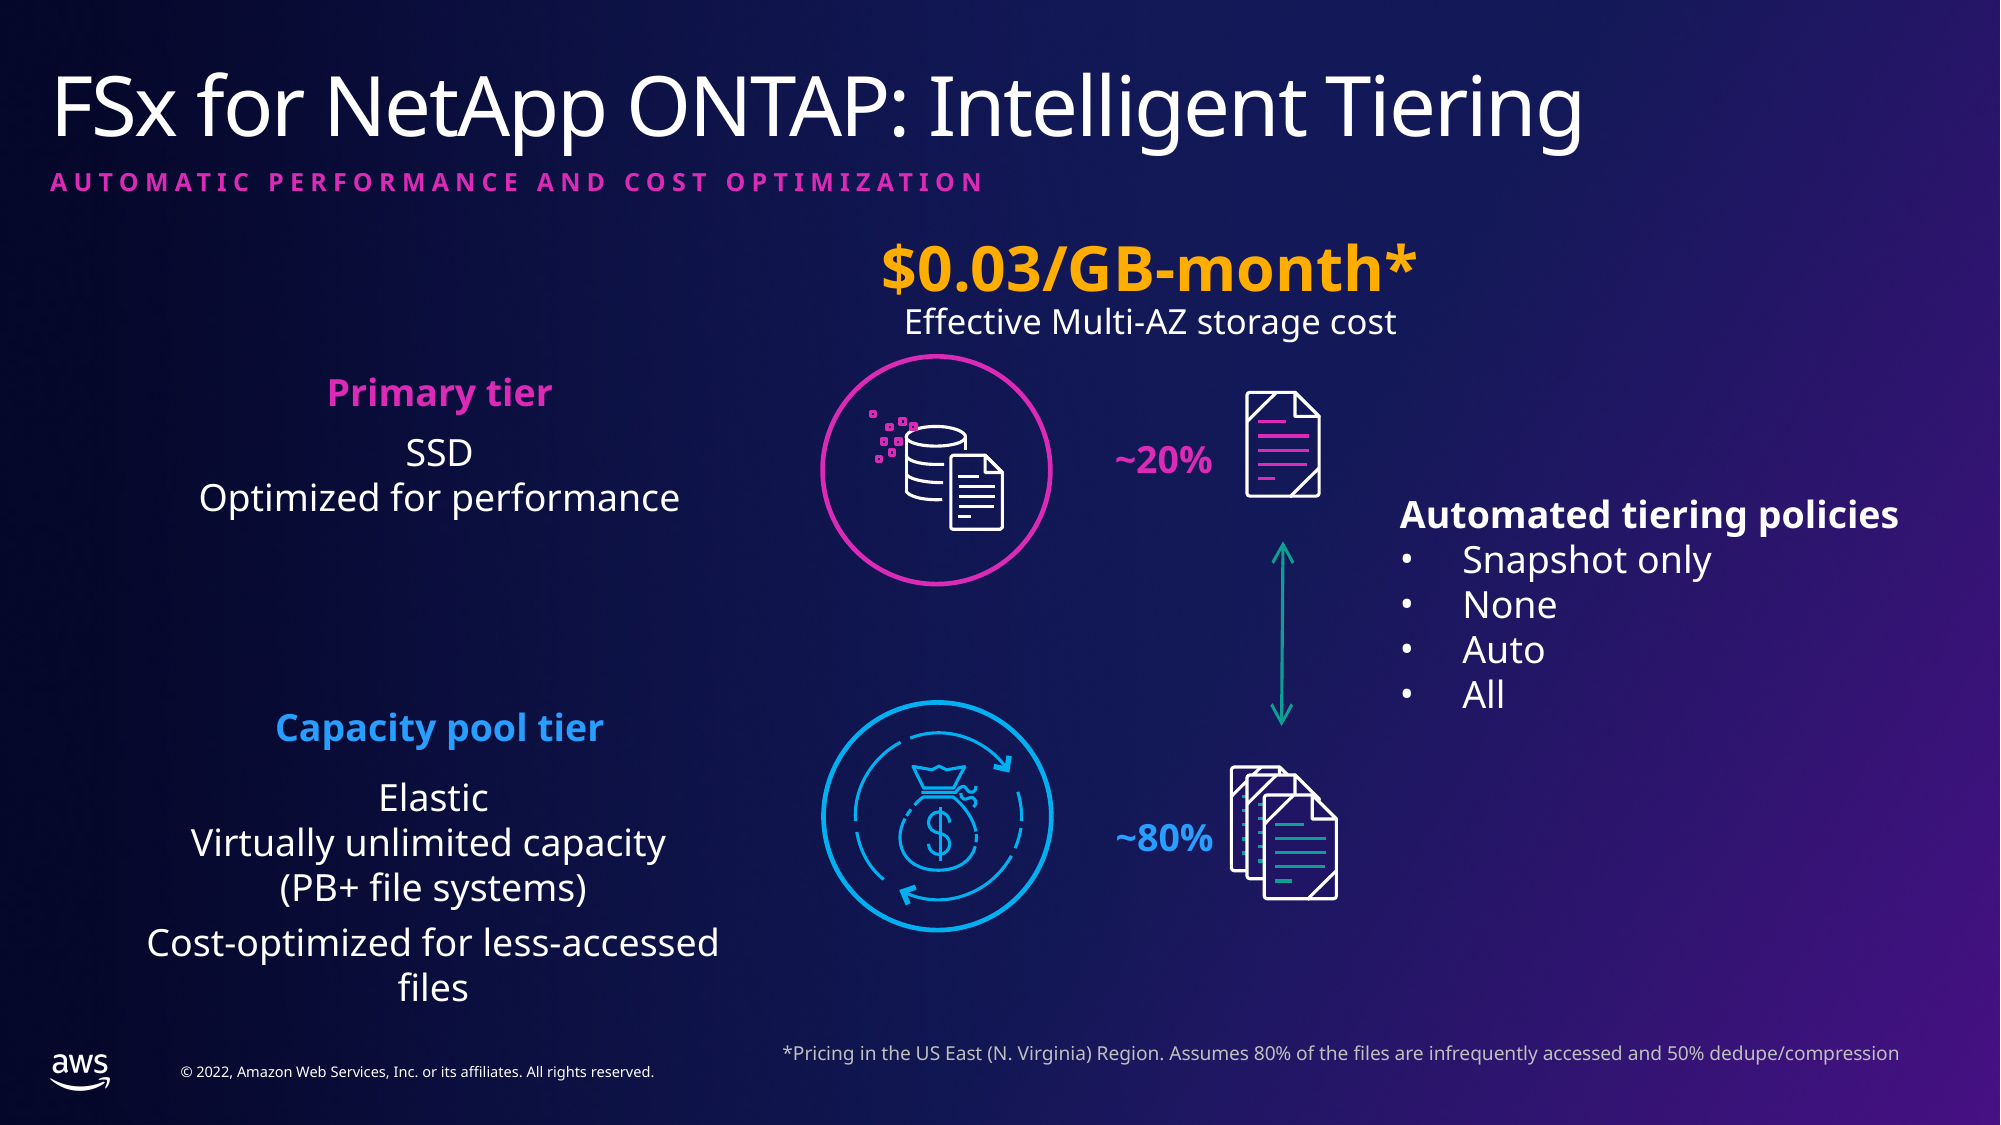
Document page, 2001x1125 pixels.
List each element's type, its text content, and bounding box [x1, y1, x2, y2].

text_box Primary tier [138, 361, 742, 421]
text_box SSD Optimized for performance [138, 421, 742, 527]
list Automatic performance and cost optimiZation [50, 162, 1950, 208]
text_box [822, 356, 1051, 585]
text_box *Pricing in the US East (N. Virginia) Region. Assumes 80% of the files are infrequently accessed and 50% dedupe/compression [767, 1034, 1914, 1072]
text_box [1246, 392, 1320, 498]
picture [0, 0, 2000, 1125]
text_box Automated tiering policies Snapshot only None Auto All [1384, 483, 1915, 724]
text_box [1231, 766, 1337, 900]
text_box ~20% [1099, 428, 1228, 489]
text_box ~80% [1100, 806, 1229, 867]
text_box Elastic Virtually unlimited capacity (PB+ file systems) Cost-optimized for less-accessed files [91, 766, 776, 1017]
title FSx for NetApp ONTAP: Intelligent Tiering [50, 40, 1950, 159]
text_box Capacity pool tier [138, 696, 742, 757]
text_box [823, 702, 1052, 931]
text_box $0.03/GB-month* Effective Multi-AZ storage cost [821, 227, 1480, 343]
